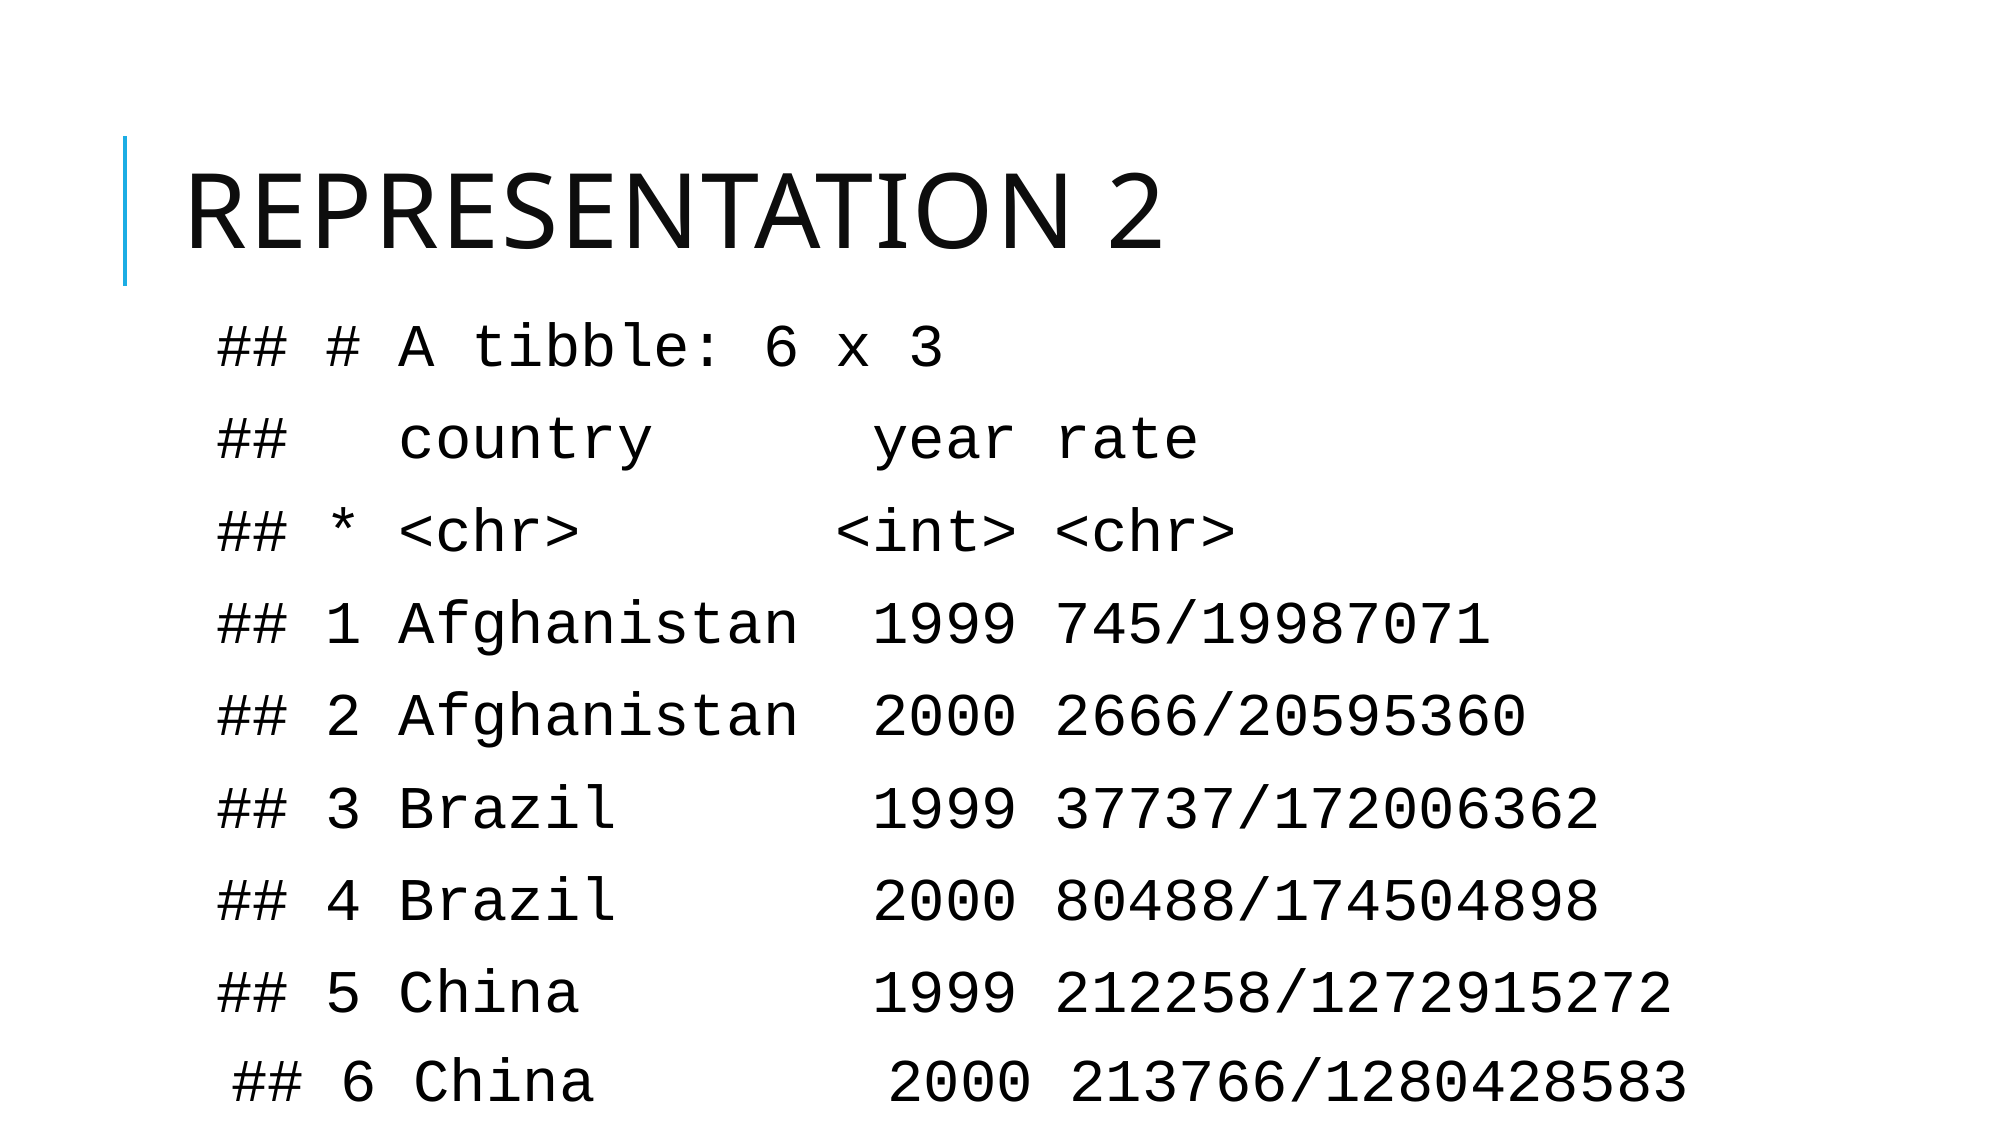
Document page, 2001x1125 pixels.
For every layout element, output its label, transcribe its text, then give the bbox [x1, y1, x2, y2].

title Representation 2 [168, 96, 1763, 342]
list ## # A tibble: 6 x 3 ## country year rate ## * <chr> <int> <chr> ## 1 Afghanistan 1999 745/19987071 ## 2 Afghanistan 2000 2666/20595360 ## 3 Brazil 1999 37737/172006362 ## 4 Brazil 2000 80488/174504898 ## 5 China 1999 212258/1272915272 ## 6 China 2000 213766/1280428583 [209, 306, 2000, 1125]
